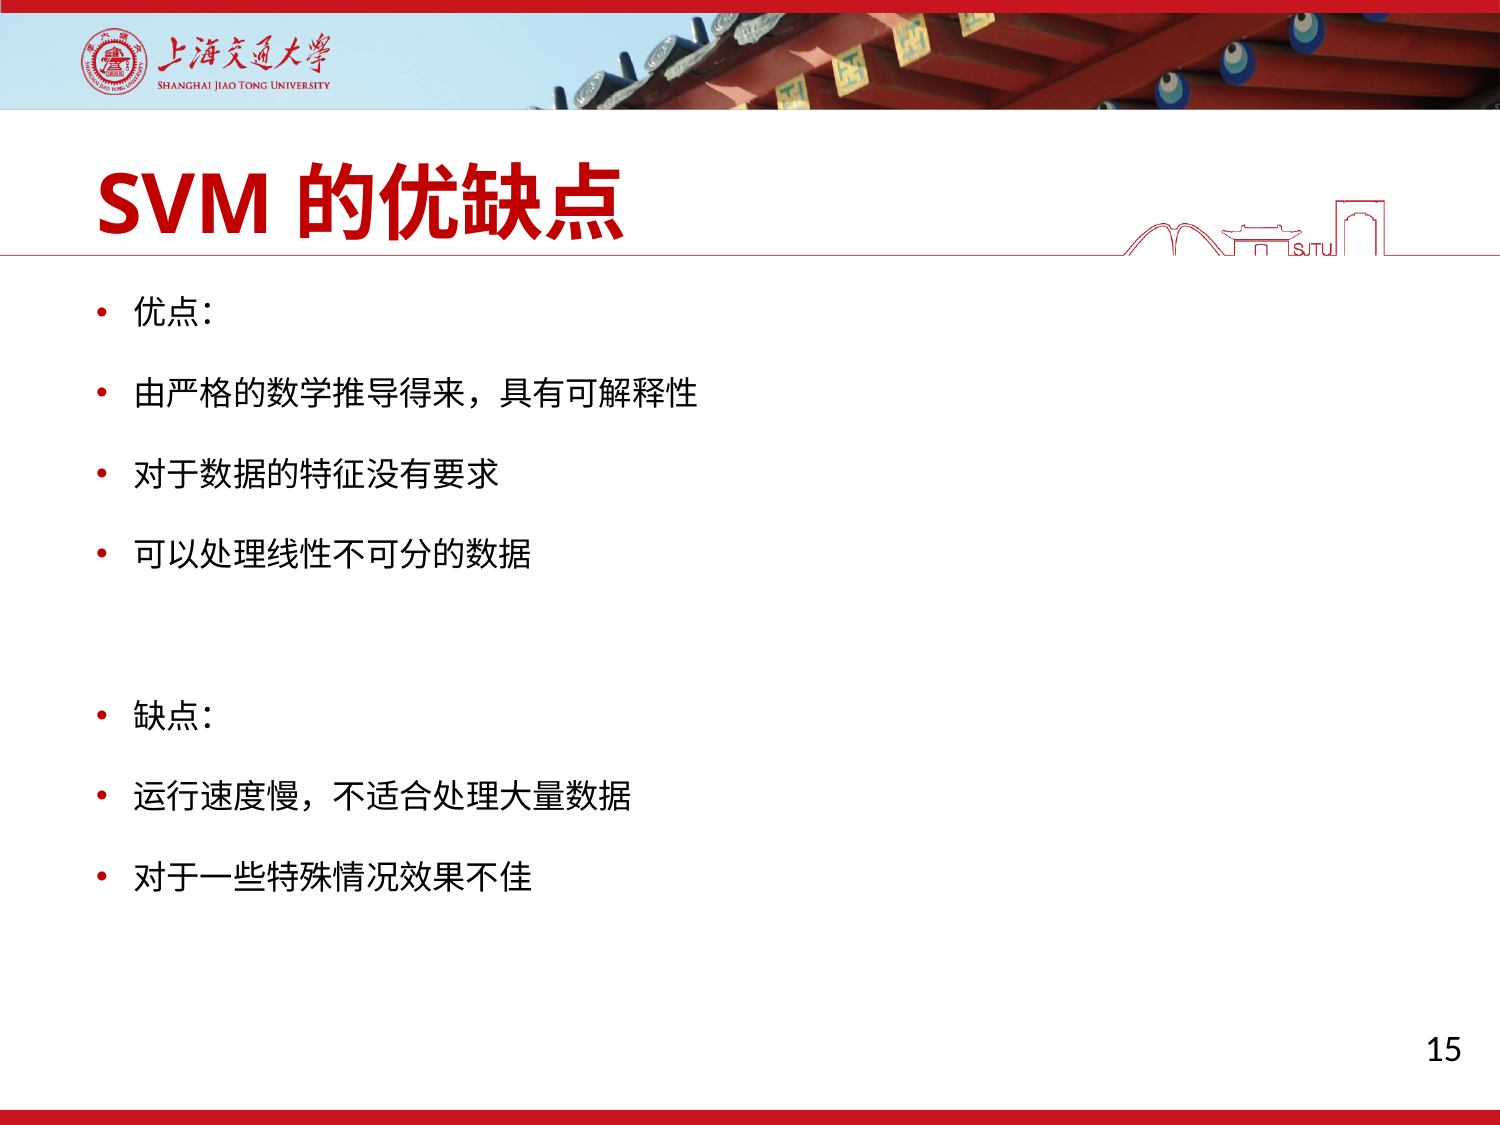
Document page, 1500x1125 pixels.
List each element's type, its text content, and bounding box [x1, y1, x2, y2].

text_box 15 [1409, 1016, 1500, 1077]
list 优点： 由严格的数学推导得来，具有可解释性 对于数据的特征没有要求 可以处理线性不可分的数据 缺点： 运行速度慢，不适合处理大量数据 对于一些特殊情况效果不佳 [81, 264, 1435, 1072]
picture [0, 0, 1500, 110]
title SVM的优缺点 [81, 159, 1455, 254]
picture [0, 200, 1500, 256]
